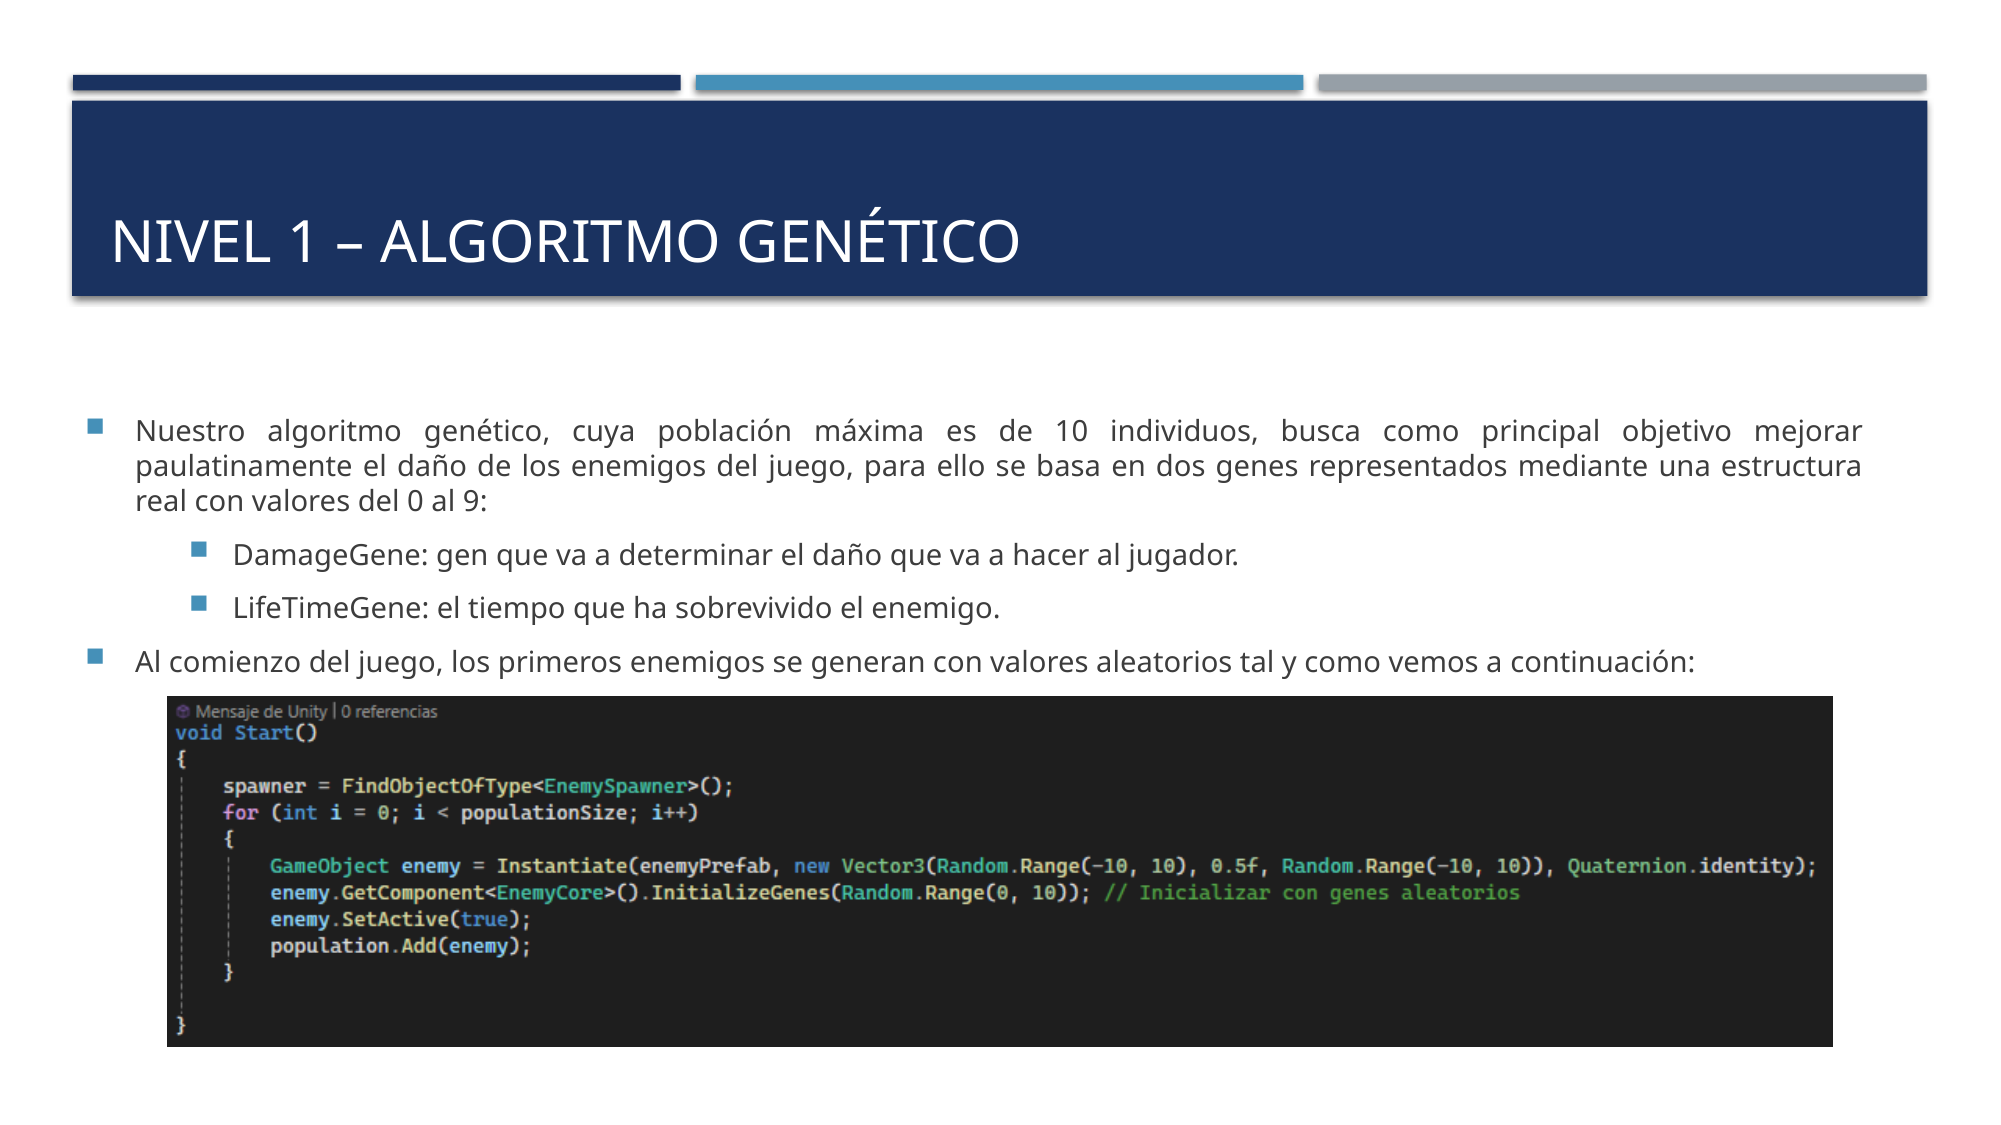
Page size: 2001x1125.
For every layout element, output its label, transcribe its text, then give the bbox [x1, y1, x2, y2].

list Nuestro algoritmo genético, cuya población máxima es de 10 individuos, busca como principal objetivo mejorar paulatinamente el daño de los enemigos del juego, para ello se basa en dos genes representados mediante una estructura real con valores del 0 al 9: DamageGene: gen que va a determinar el daño que va a hacer al jugador. LifeTimeGene: el tiempo que ha sobrevivido el enemigo. Al comienzo del juego, los primeros enemigos se generan con valores aleatorios tal y como vemos a continuación: [70, 305, 1880, 785]
title Nivel 1 – Algoritmo genético [95, 115, 1905, 282]
picture [166, 696, 1834, 1048]
